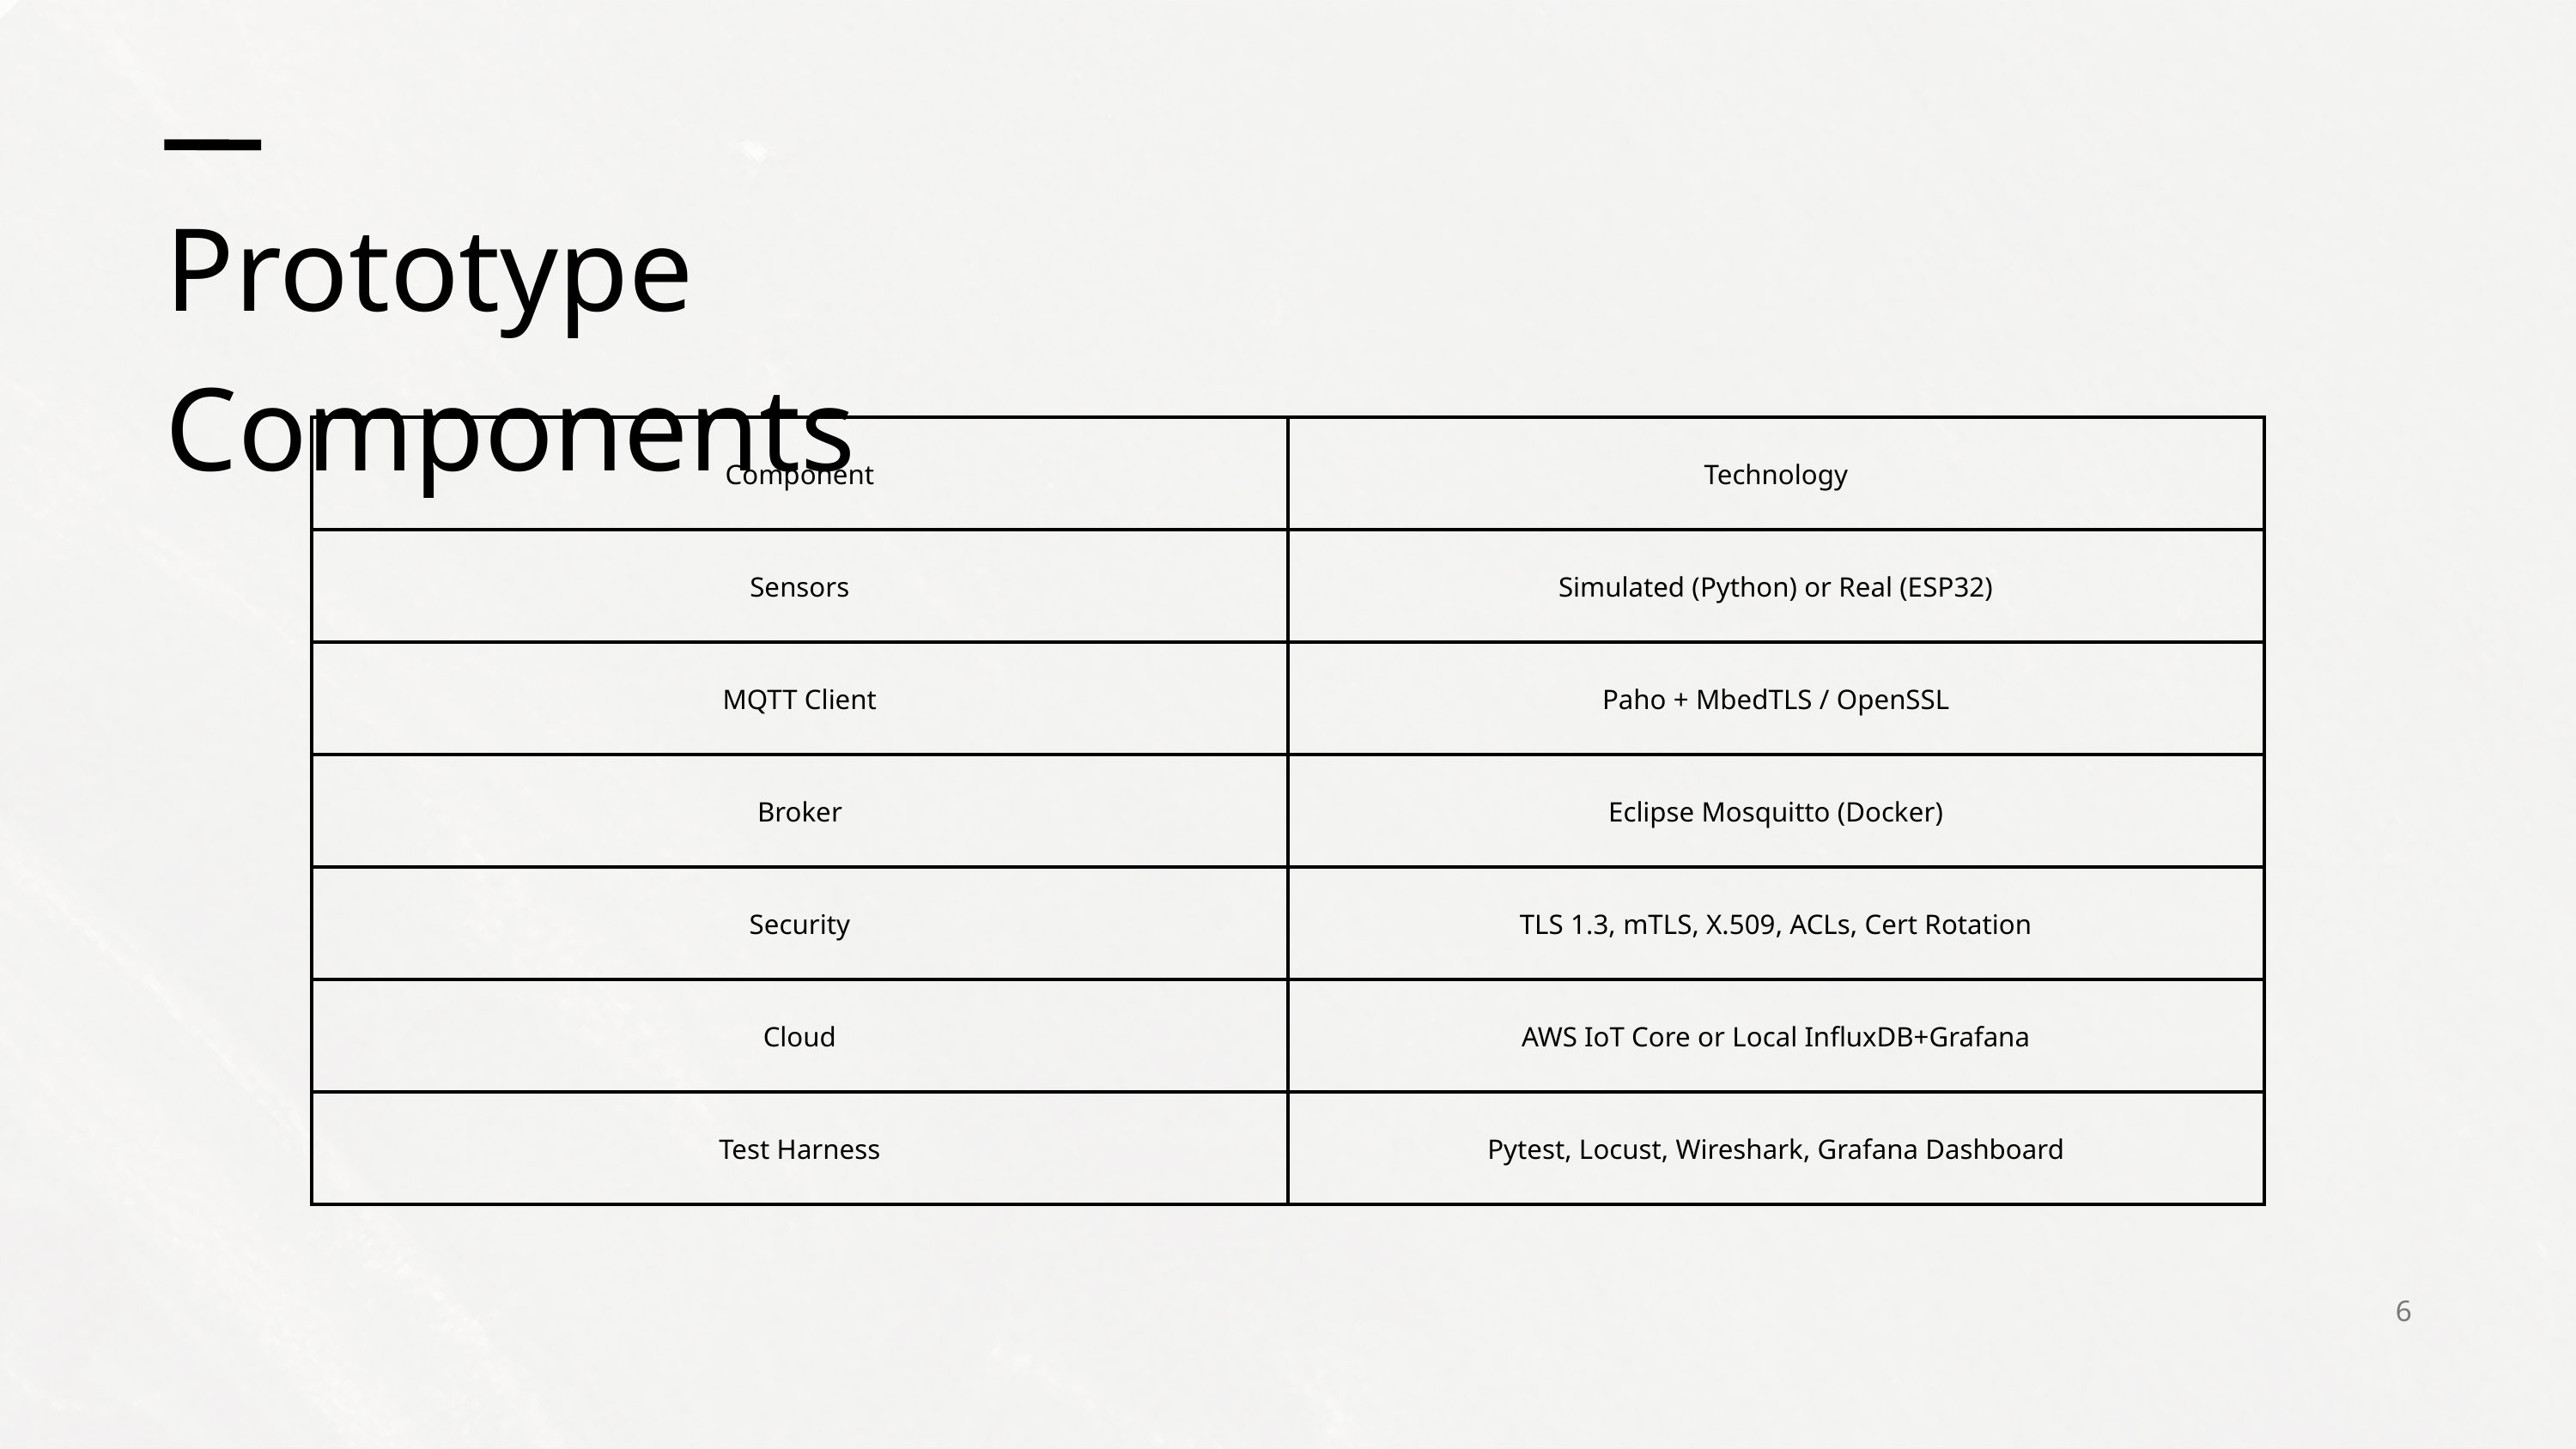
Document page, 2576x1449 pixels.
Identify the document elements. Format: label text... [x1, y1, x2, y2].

table_cell TLS 1.3, mTLS, X.509, ACLs, Cert Rotation [1290, 869, 2263, 978]
table_cell Eclipse Mosquitto (Docker) [1290, 756, 2263, 865]
table_cell Security [313, 869, 1286, 978]
table_cell Simulated (Python) or Real (ESP32) [1290, 531, 2263, 640]
text_box Prototype Components [165, 173, 1384, 494]
table_cell Pytest, Locust, Wireshark, Grafana Dashboard [1290, 1094, 2263, 1203]
text_box 6 [1925, 1287, 2412, 1328]
table_cell MQTT Client [313, 644, 1286, 753]
table_header Component [313, 419, 1286, 528]
table_cell Test Harness [313, 1094, 1286, 1203]
table_cell Broker [313, 756, 1286, 865]
table_cell Paho + MbedTLS / OpenSSL [1290, 644, 2263, 753]
table_cell AWS IoT Core or Local InfluxDB+Grafana [1290, 981, 2263, 1090]
table_header Technology [1290, 419, 2263, 528]
table_cell Cloud [313, 981, 1286, 1090]
table_cell Sensors [313, 531, 1286, 640]
text_box [0, 0, 2576, 1449]
